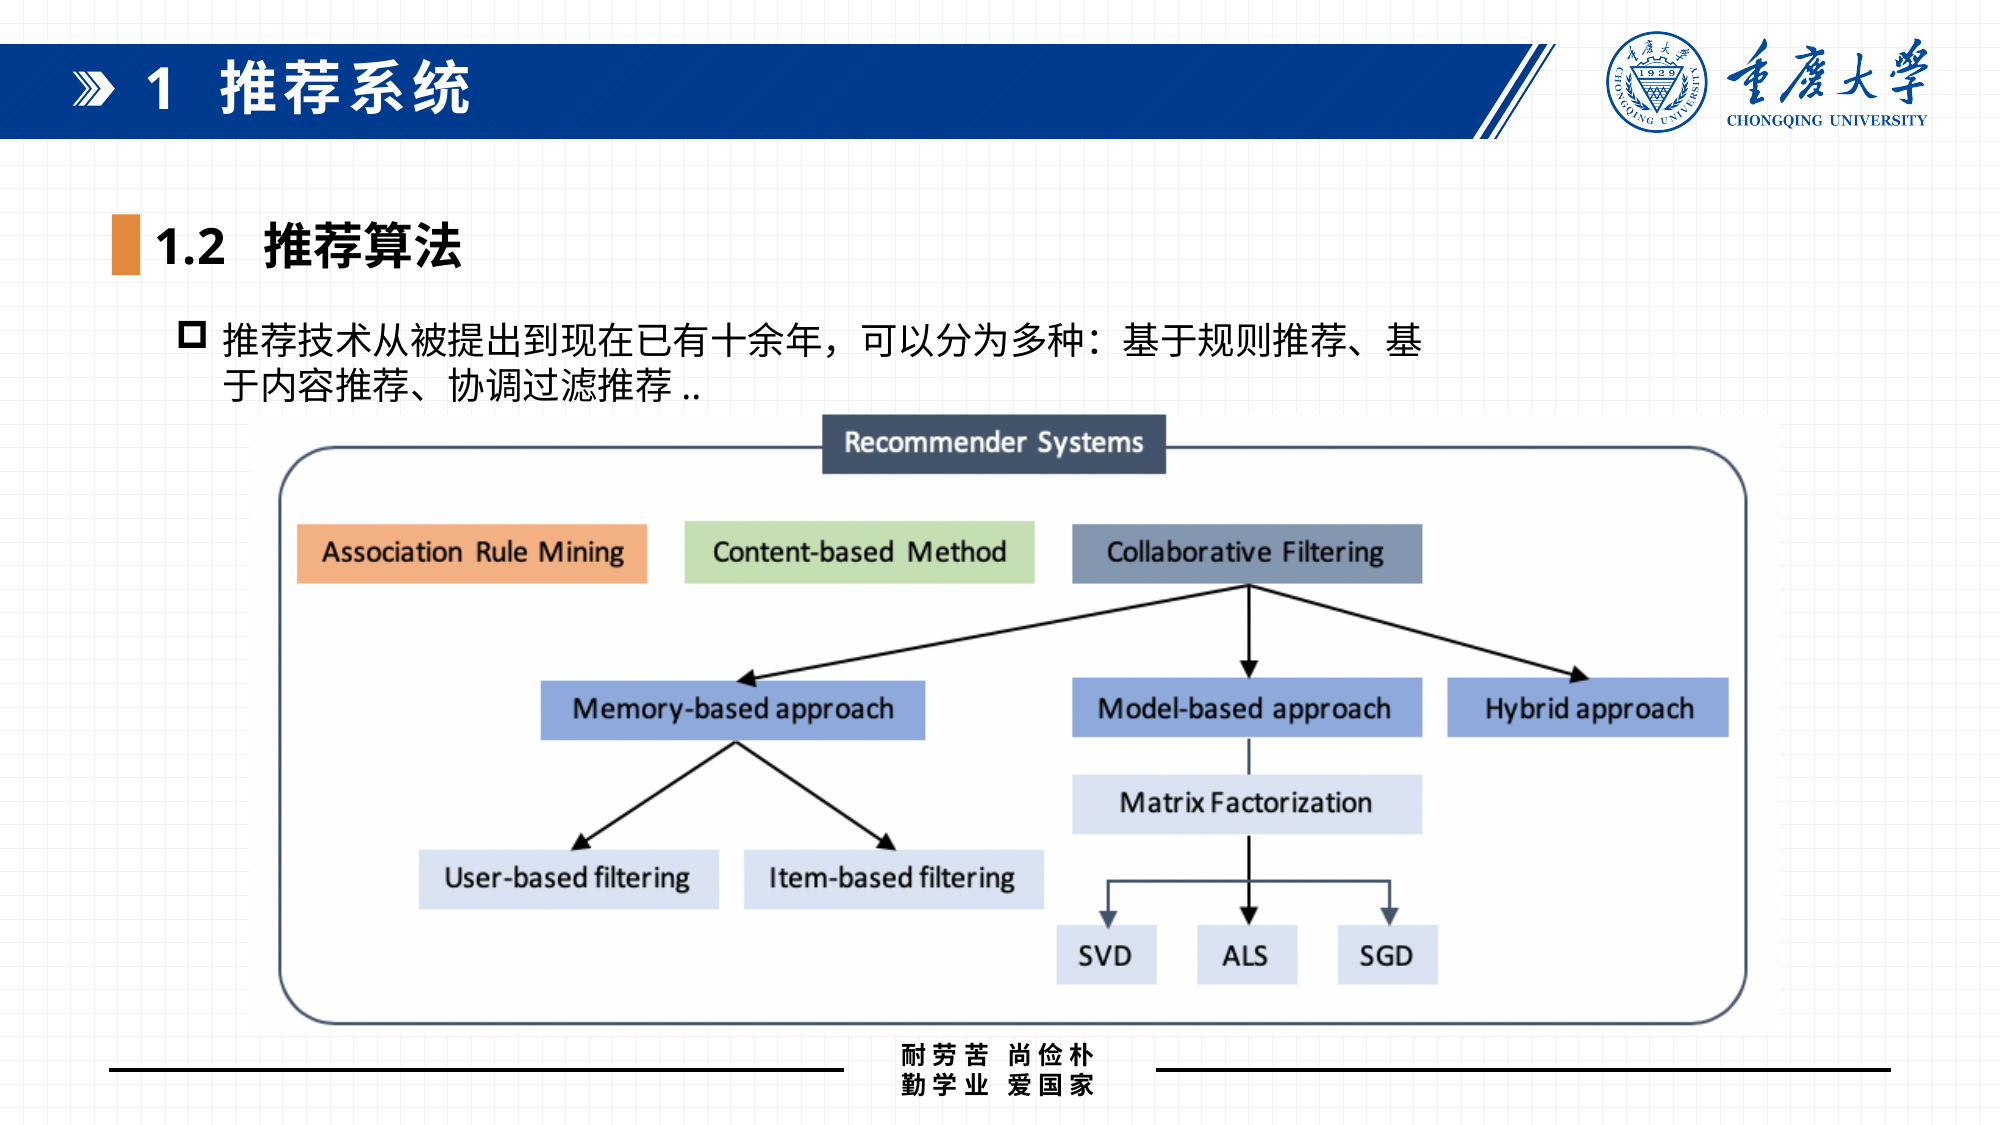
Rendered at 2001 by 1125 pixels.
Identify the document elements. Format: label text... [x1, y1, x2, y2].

list 1 推荐系统 [108, 51, 1356, 136]
picture [1606, 31, 1928, 133]
picture [249, 414, 1781, 1035]
list 1.2 推荐算法 [139, 213, 1891, 275]
text_box 推荐技术从被提出到现在已有十余年，可以分为多种：基于规则推荐、基于内容推荐、协调过滤推荐.. [160, 309, 1467, 415]
